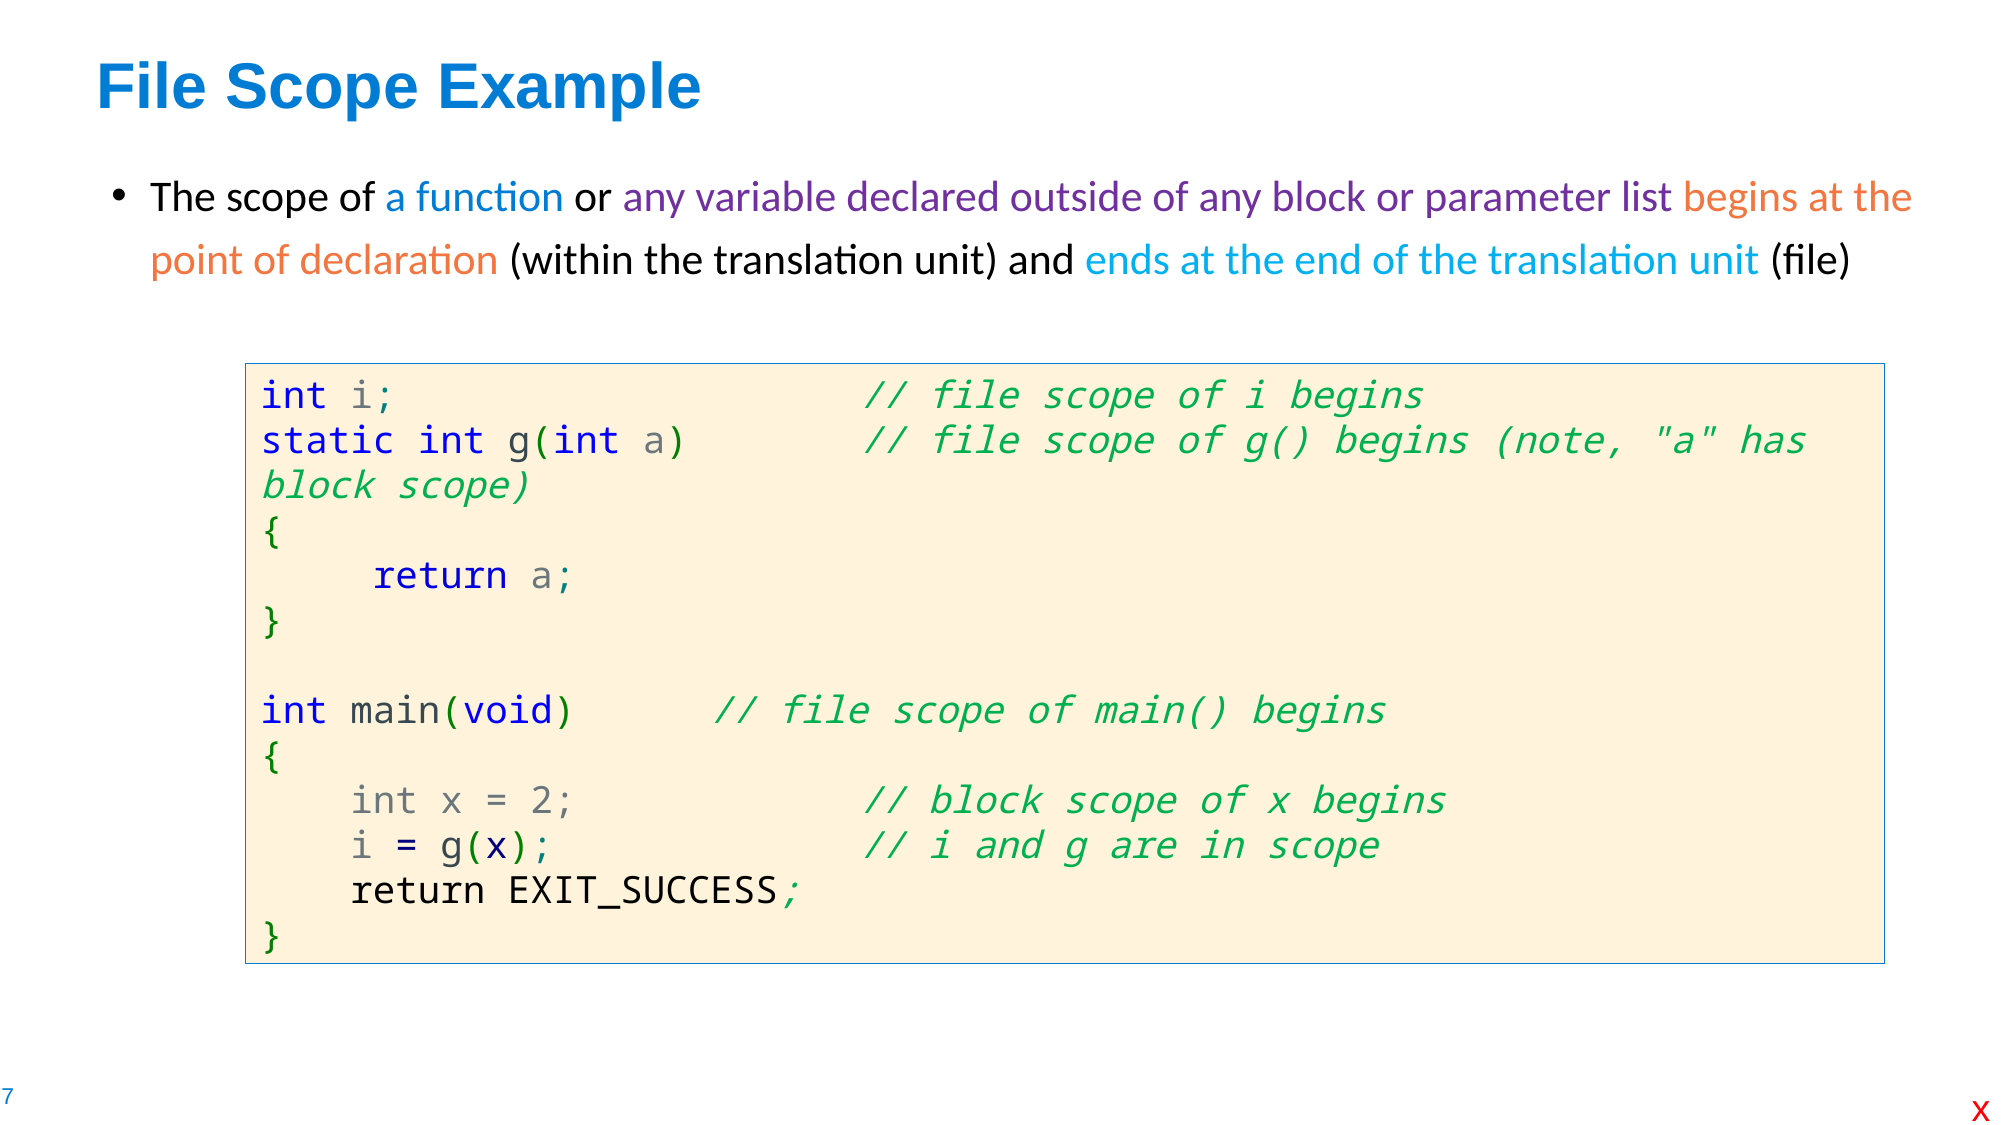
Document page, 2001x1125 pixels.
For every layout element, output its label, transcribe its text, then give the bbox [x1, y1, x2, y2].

text_box int i; // file scope of i begins static int g(int a) // file scope of g() begins (note, "a" has block scope) { return a; } int main(void) // file scope of main() begins { int x = 2; // block scope of x begins i = g(x); // i and g are in scope return EXIT_SUCCESS; } [245, 363, 1885, 964]
list The scope of a function or any variable declared outside of any block or parameter list begins at the point of declaration (within the translation unit) and ends at the end of the translation unit (file) [96, 149, 1956, 313]
title File Scope Example [81, 13, 1807, 131]
text_box x [1956, 1076, 2000, 1125]
